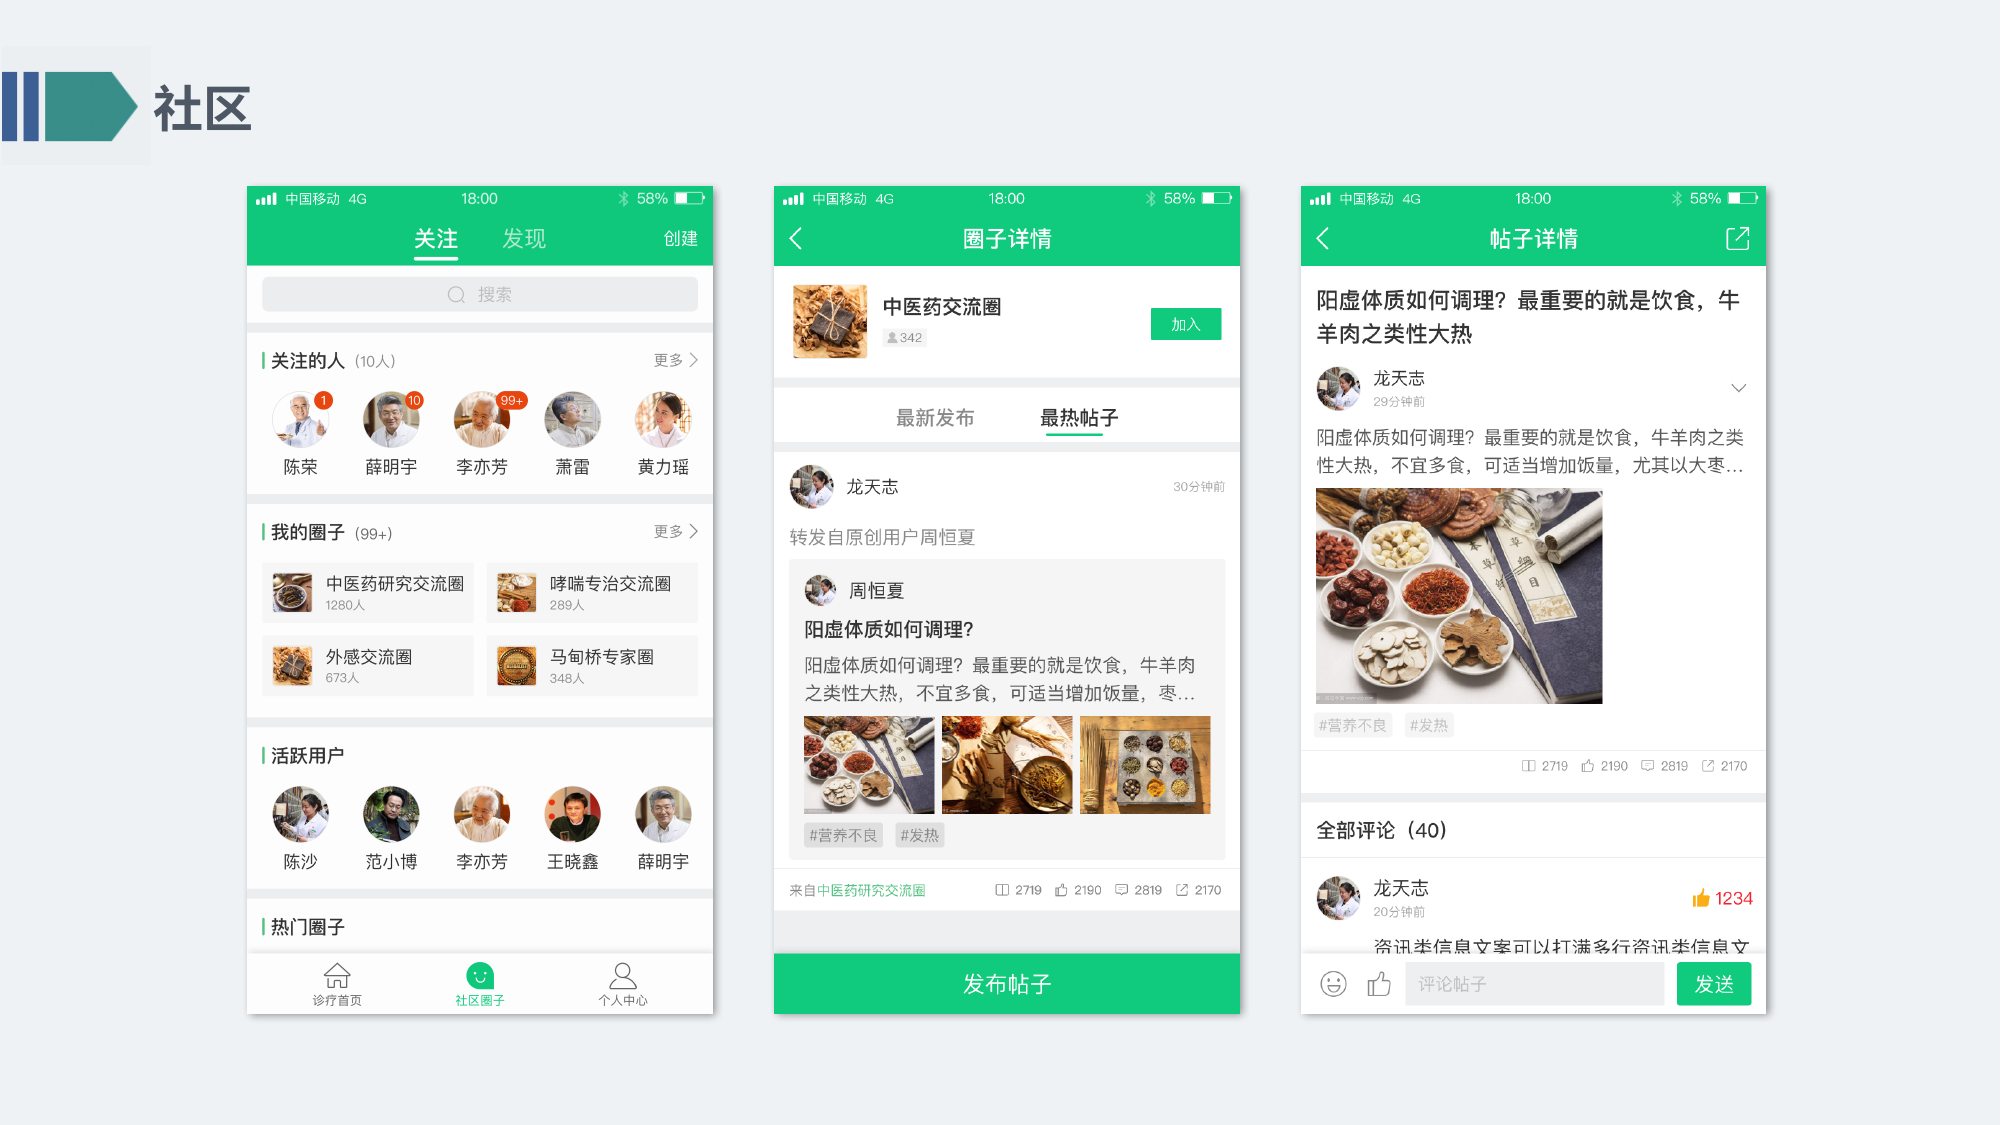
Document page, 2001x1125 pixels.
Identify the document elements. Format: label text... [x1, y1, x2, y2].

picture [2, 46, 151, 165]
picture [774, 186, 1240, 1014]
text_box 社区 [151, 69, 268, 145]
picture [1301, 186, 1766, 1014]
picture [247, 186, 713, 1014]
